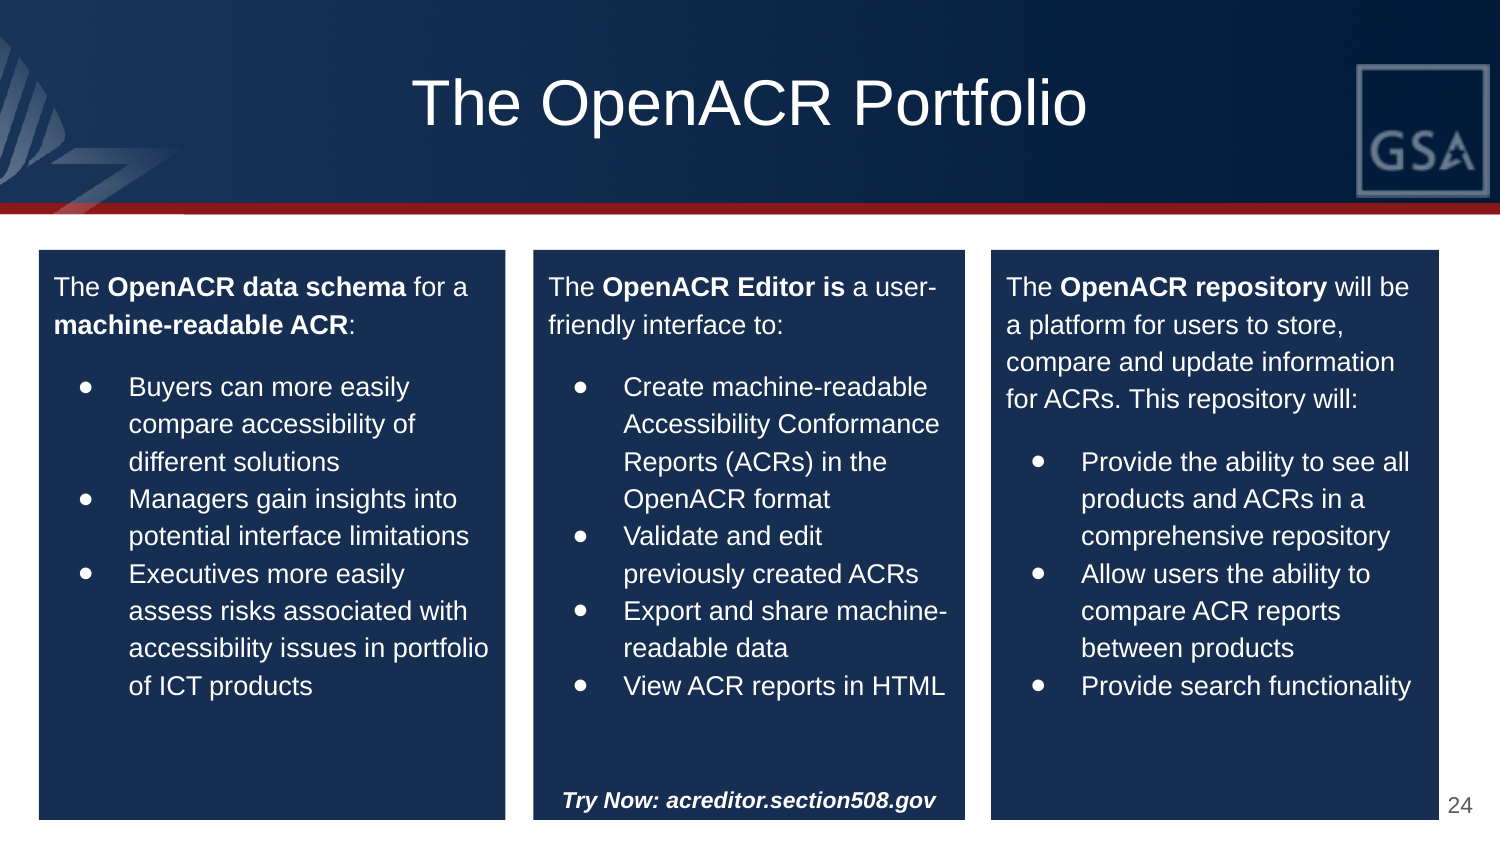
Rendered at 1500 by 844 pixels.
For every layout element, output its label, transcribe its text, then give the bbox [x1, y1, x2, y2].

picture [0, 0, 1500, 844]
text_box The OpenACR Editor is a user-friendly interface to: Create machine-readable Accessibility Conformance Reports (ACRs) in the OpenACR format Validate and edit previously created ACRs Export and share machine-readable data View ACR reports in HTML Try Now: acreditor.section508.gov [533, 249, 965, 820]
slide_number 24 [1146, 782, 1485, 827]
title The OpenACR Portfolio [103, 23, 1397, 187]
text_box The OpenACR repository will be a platform for users to store, compare and update information for ACRs. This repository will: Provide the ability to see all products and ACRs in a comprehensive repository Allow users the ability to compare ACR reports between products Provide search functionality [991, 249, 1439, 820]
text_box The OpenACR data schema for a machine-readable ACR: Buyers can more easily compare accessibility of different solutions Managers gain insights into potential interface limitations Executives more easily assess risks associated with accessibility issues in portfolio of ICT products [38, 249, 506, 820]
